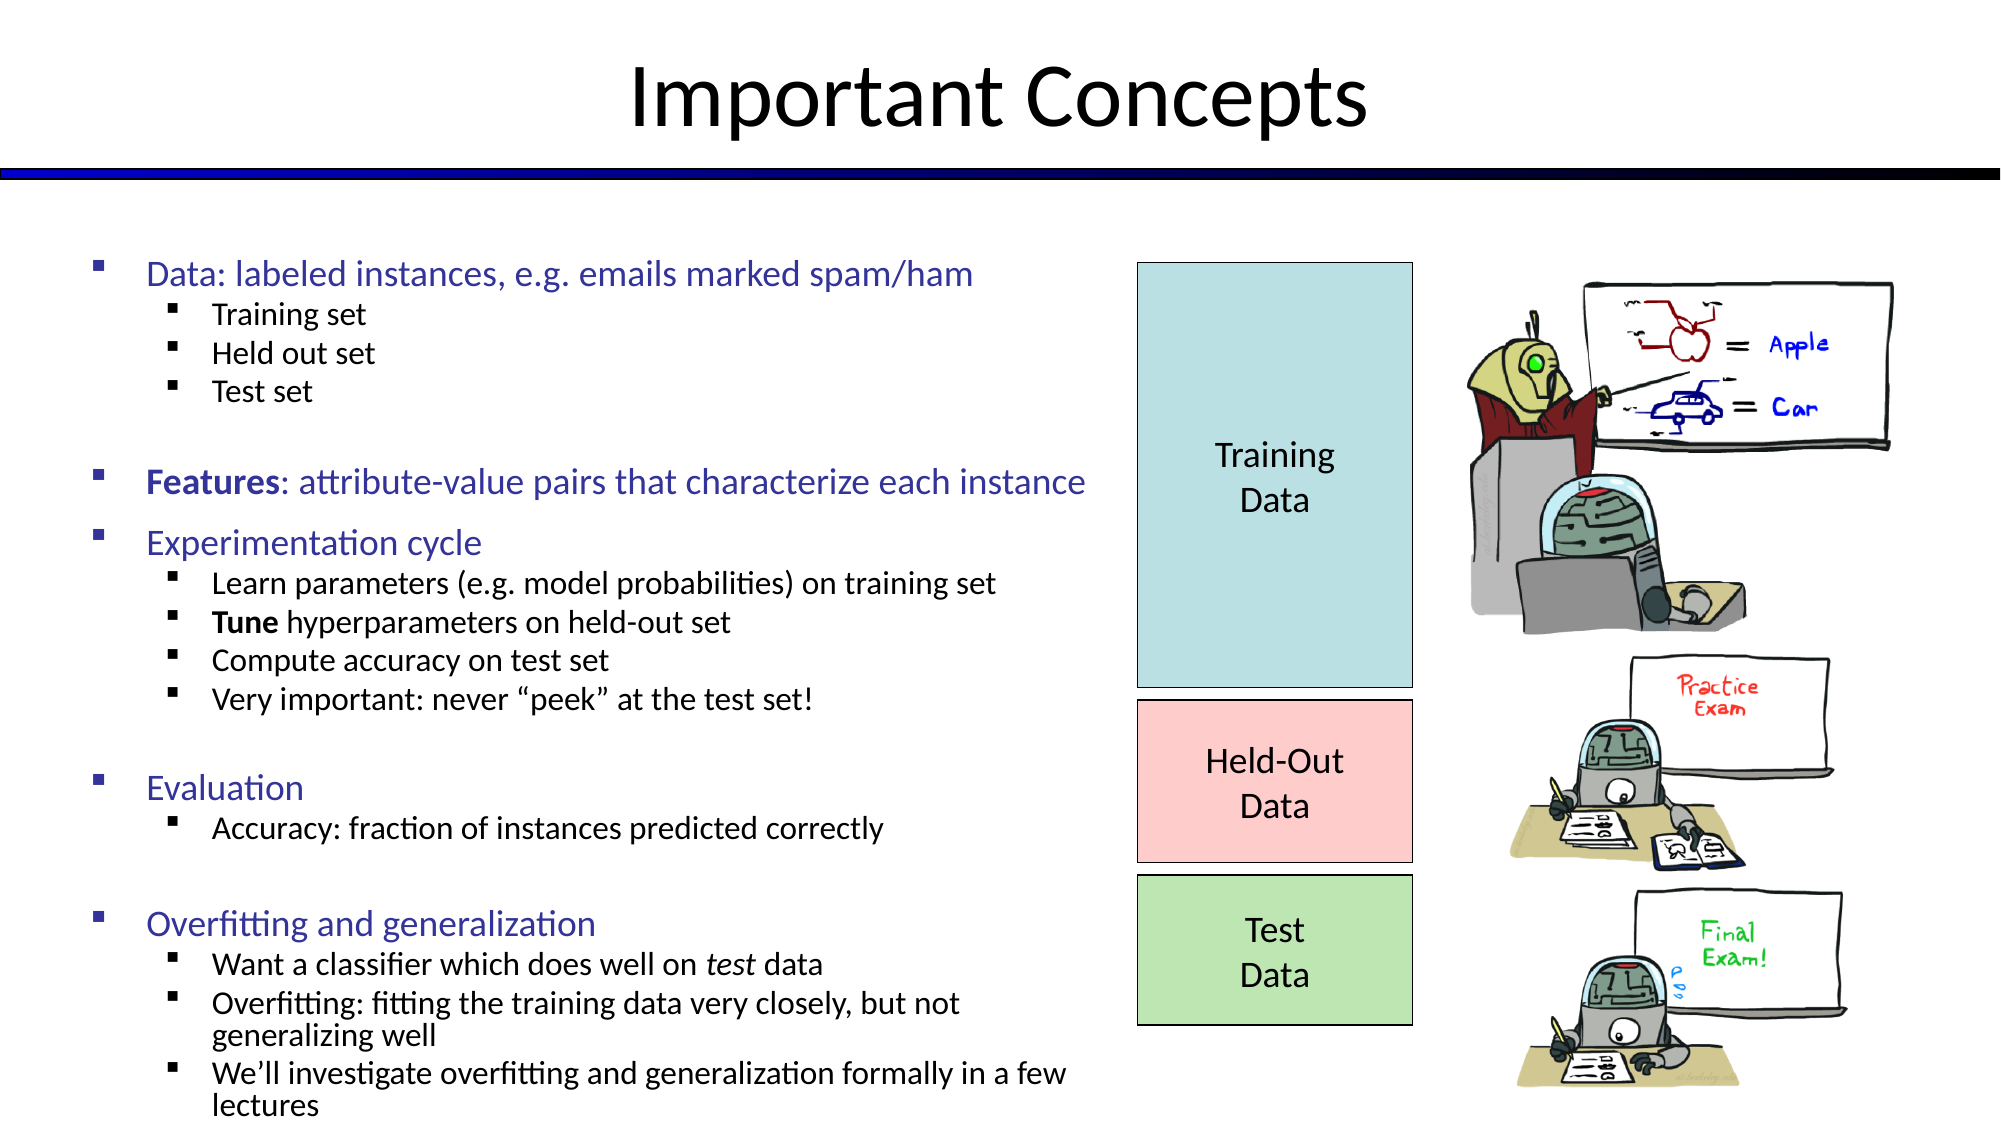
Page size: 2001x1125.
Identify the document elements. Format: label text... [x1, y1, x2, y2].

title Important Concepts [0, 0, 2000, 184]
text_box Held-Out Data [1137, 699, 1413, 863]
text_box Test Data [1137, 874, 1413, 1025]
list Data: labeled instances, e.g. emails marked spam/ham Training set Held out set Test set Features: attribute-value pairs that characterize each instance Experimentation cycle Learn parameters (e.g. model probabilities) on training set Tune hyperparameters on held-out set Compute accuracy on test set Very important: never “peek” at the test set! Evaluation Accuracy: fraction of instances predicted correctly Overfitting and generalization Want a classifier which does well on test data Overfitting: fitting the training data very closely, but not generalizing well We’ll investigate overfitting and generalization formally in a few lectures [74, 249, 1113, 1063]
picture [1449, 262, 1906, 1088]
text_box Training Data [1137, 262, 1413, 688]
